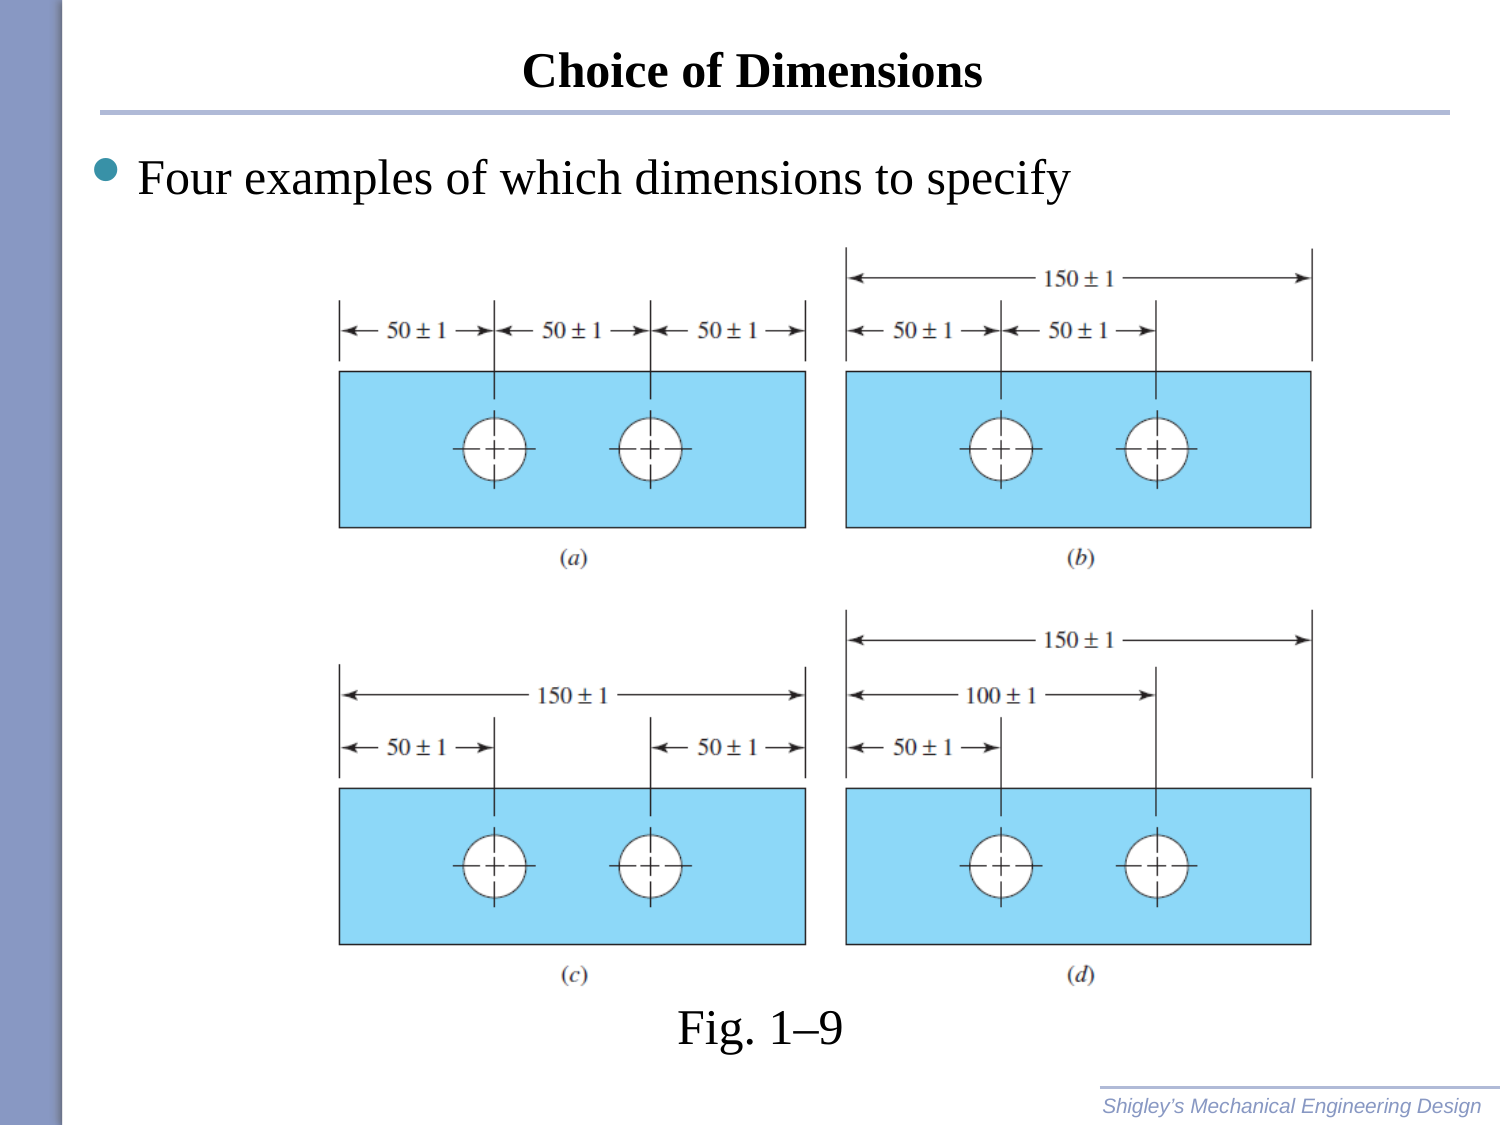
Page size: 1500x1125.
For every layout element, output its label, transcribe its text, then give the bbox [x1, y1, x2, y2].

footer Shigley’s Mechanical Engineering Design [1087, 1074, 1500, 1125]
list Four examples of which dimensions to specify [62, 137, 1500, 1075]
picture [324, 242, 1328, 997]
text_box Fig. 1–9 [662, 1005, 875, 1063]
title Choice of Dimensions [137, 30, 1368, 106]
